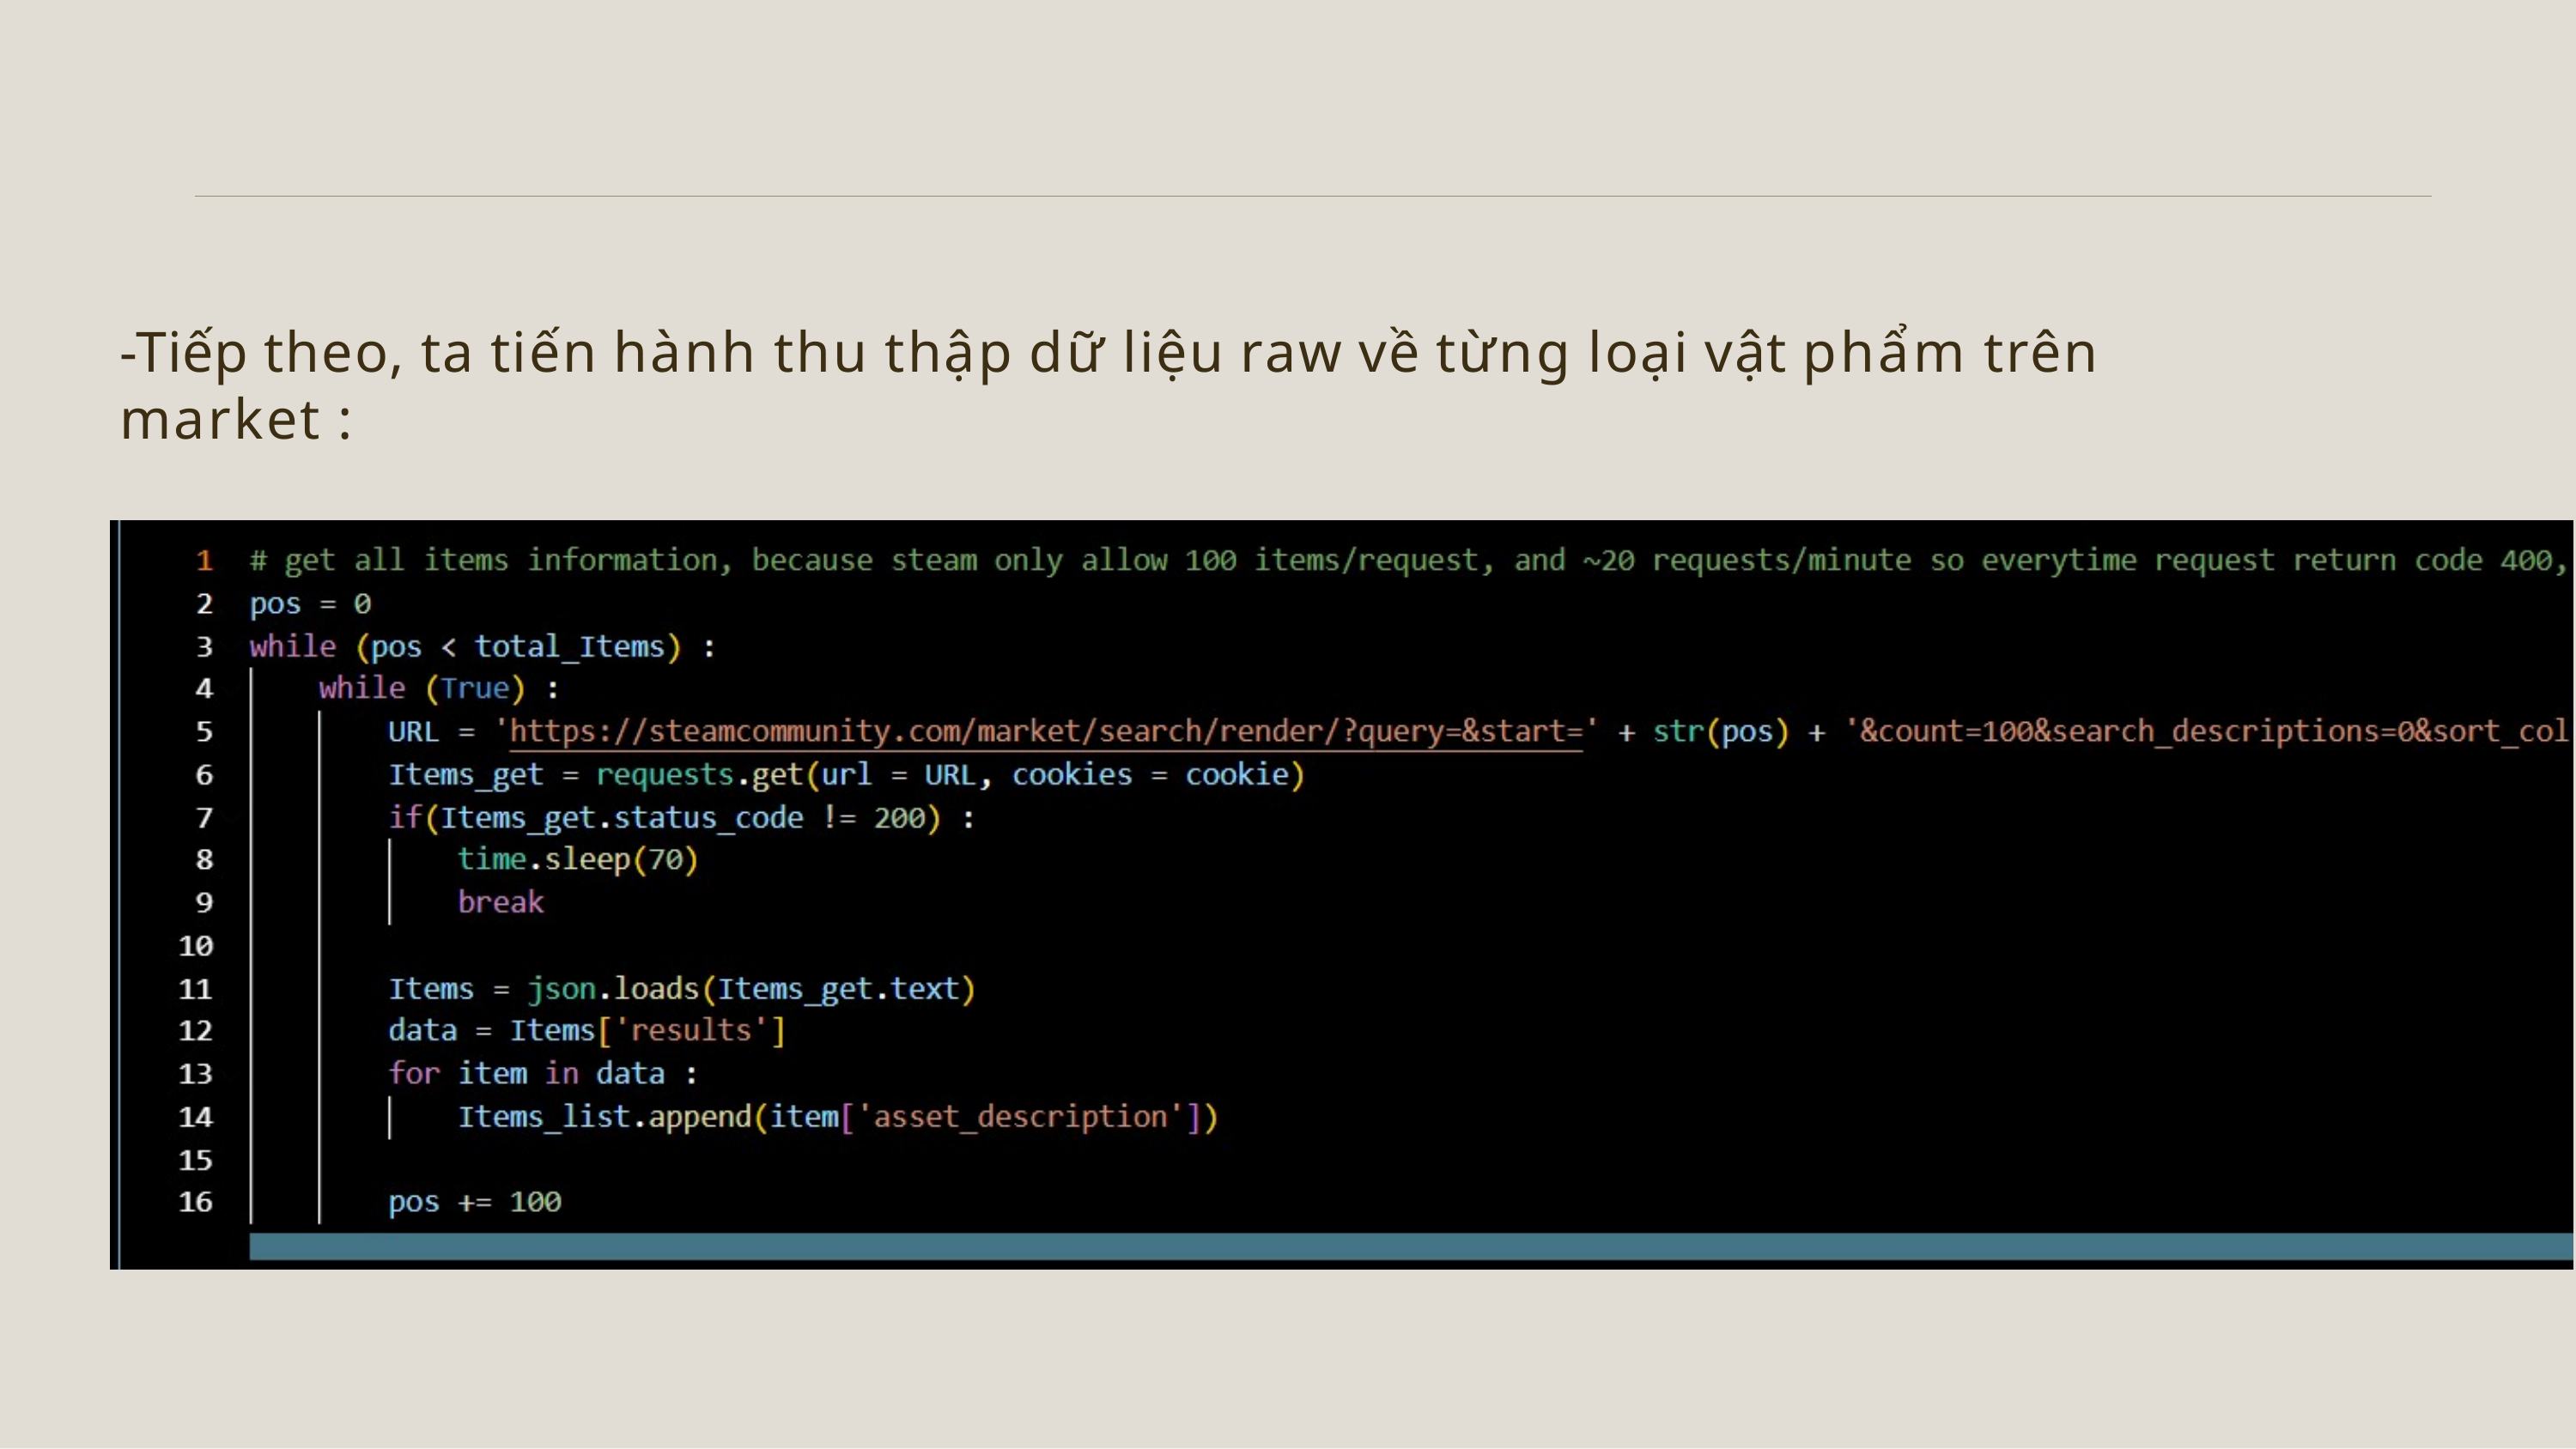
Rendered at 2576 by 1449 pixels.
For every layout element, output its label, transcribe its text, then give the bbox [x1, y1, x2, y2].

picture [110, 519, 2573, 1270]
title -Tiếp theo, ta tiến hành thu thập dữ liệu raw về từng loại vật phẩm trên market : [118, 314, 2221, 517]
